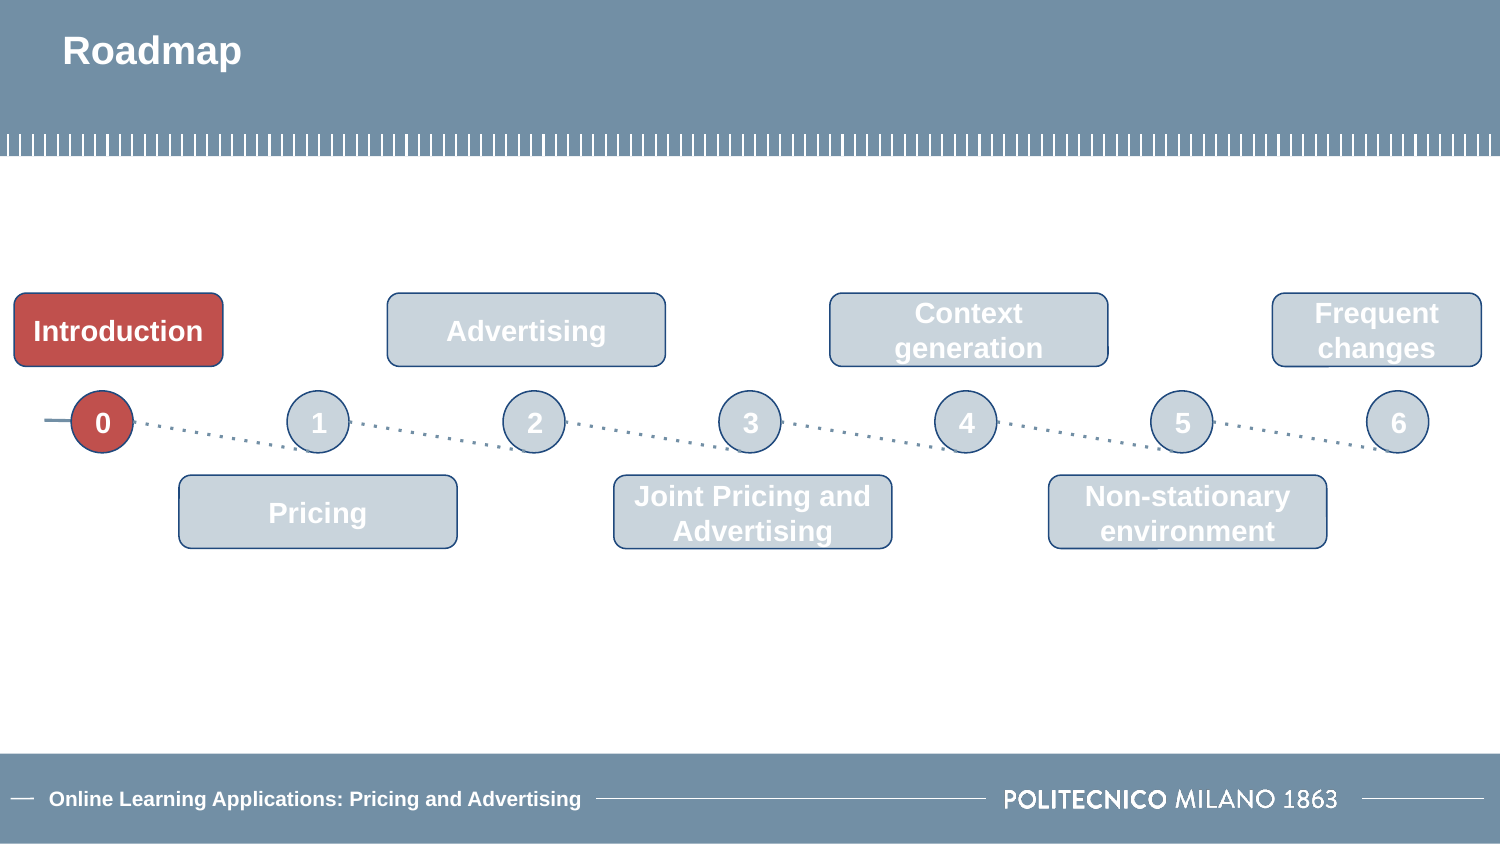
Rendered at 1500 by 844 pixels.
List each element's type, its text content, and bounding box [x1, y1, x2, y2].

title Roadmap [47, 17, 1455, 121]
text_box 1 [287, 390, 349, 453]
text_box Introduction [14, 293, 223, 367]
text_box Non-stationary environment [1048, 475, 1327, 549]
text_box 5 [1150, 390, 1213, 453]
text_box 0 [72, 431, 132, 453]
text_box 4 [934, 390, 997, 453]
text_box 0 [71, 390, 133, 419]
picture [999, 780, 1342, 817]
text_box 2 [503, 390, 565, 453]
text_box 6 [1366, 390, 1429, 453]
text_box Advertising [387, 293, 666, 367]
text_box Context generation [829, 293, 1108, 367]
text_box Pricing [178, 475, 458, 549]
text_box Joint Pricing and Advertising [613, 475, 892, 549]
text_box 3 [718, 390, 781, 453]
text_box Frequent changes [1272, 293, 1482, 367]
